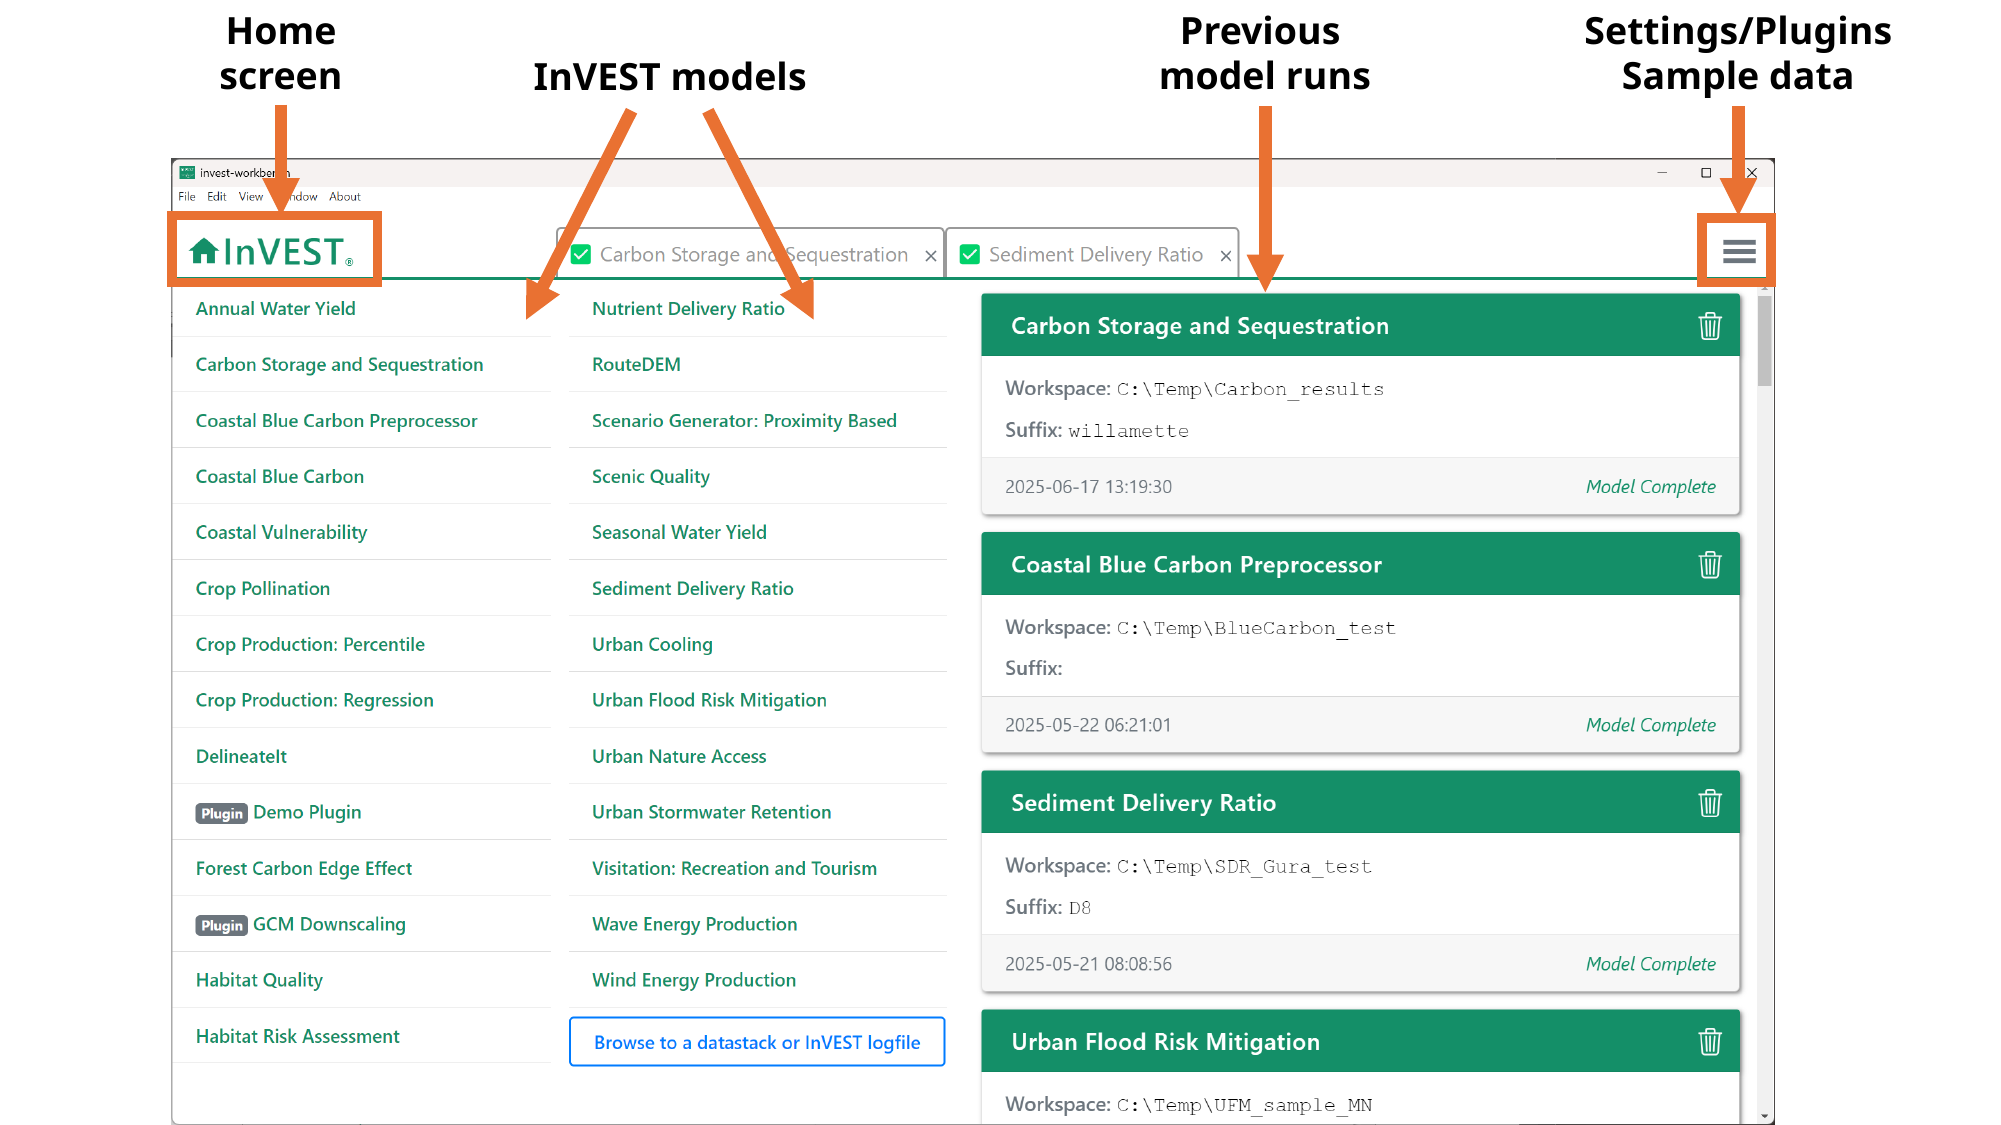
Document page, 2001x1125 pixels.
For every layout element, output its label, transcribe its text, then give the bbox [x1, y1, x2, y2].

text_box InVEST models [519, 45, 822, 106]
text_box Settings/Plugins Sample data [1569, 0, 1908, 105]
text_box Home screen [204, 0, 358, 105]
text_box Previous model runs [1144, 0, 1387, 105]
picture [171, 157, 1775, 1125]
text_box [525, 110, 632, 321]
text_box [707, 110, 815, 321]
